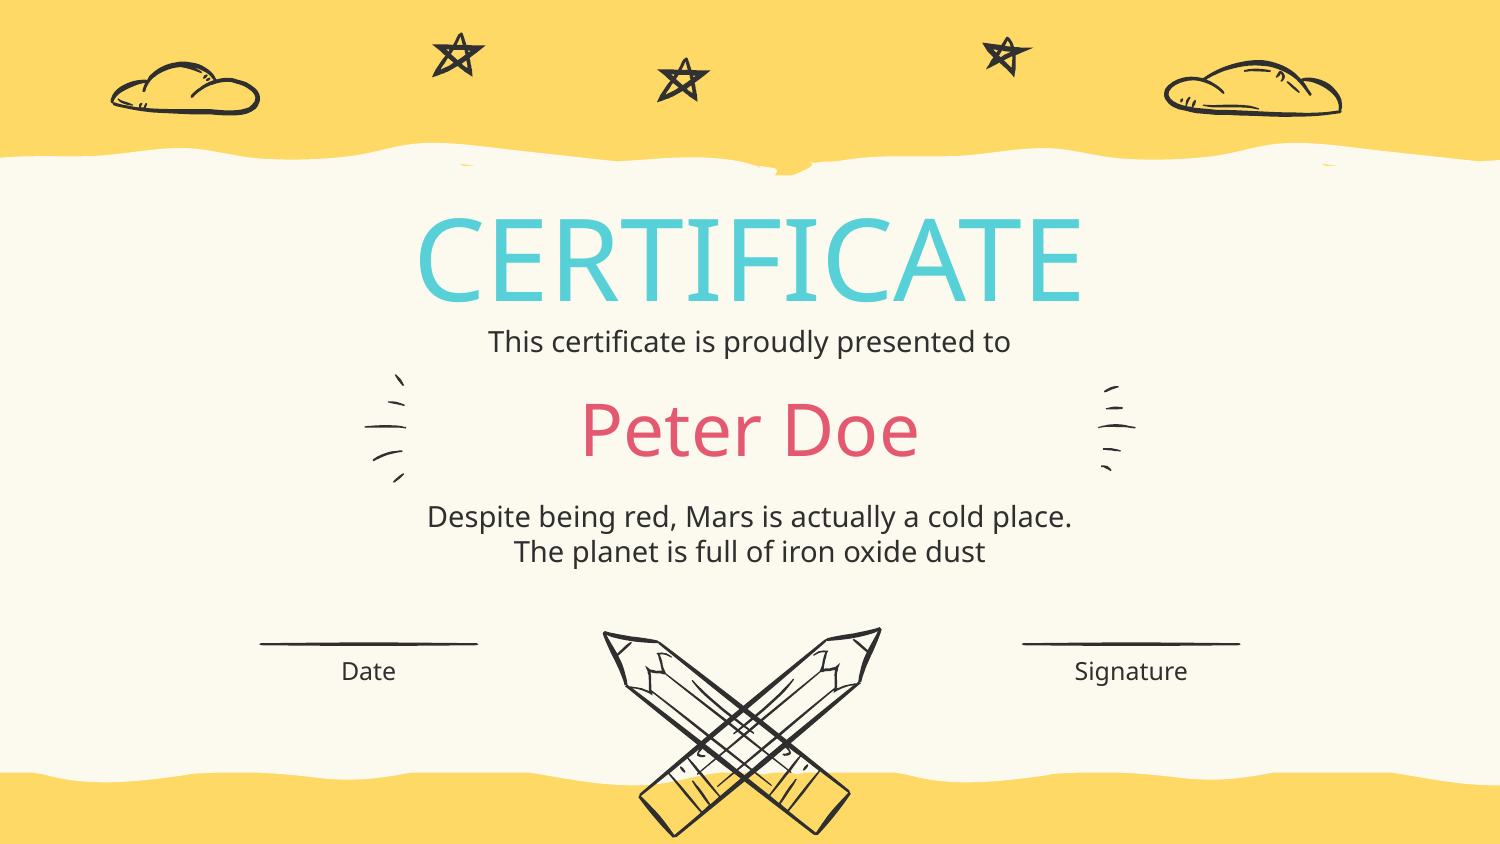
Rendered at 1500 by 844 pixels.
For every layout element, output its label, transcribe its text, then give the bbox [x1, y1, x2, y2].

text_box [363, 374, 408, 484]
subtitle Despite being red, Mars is actually a cold place. The planet is full of iron oxide dust [392, 482, 1108, 600]
subtitle This certificate is proudly presented to [360, 307, 1140, 375]
subtitle Date [192, 640, 546, 703]
subtitle Signature [954, 640, 1308, 703]
title CERTIFICATE [118, 186, 1382, 325]
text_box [673, 587, 839, 844]
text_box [648, 587, 672, 844]
text_box [1021, 642, 1241, 646]
subtitle Peter Doe [410, 375, 1108, 482]
text_box [259, 642, 479, 646]
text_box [1097, 385, 1137, 472]
